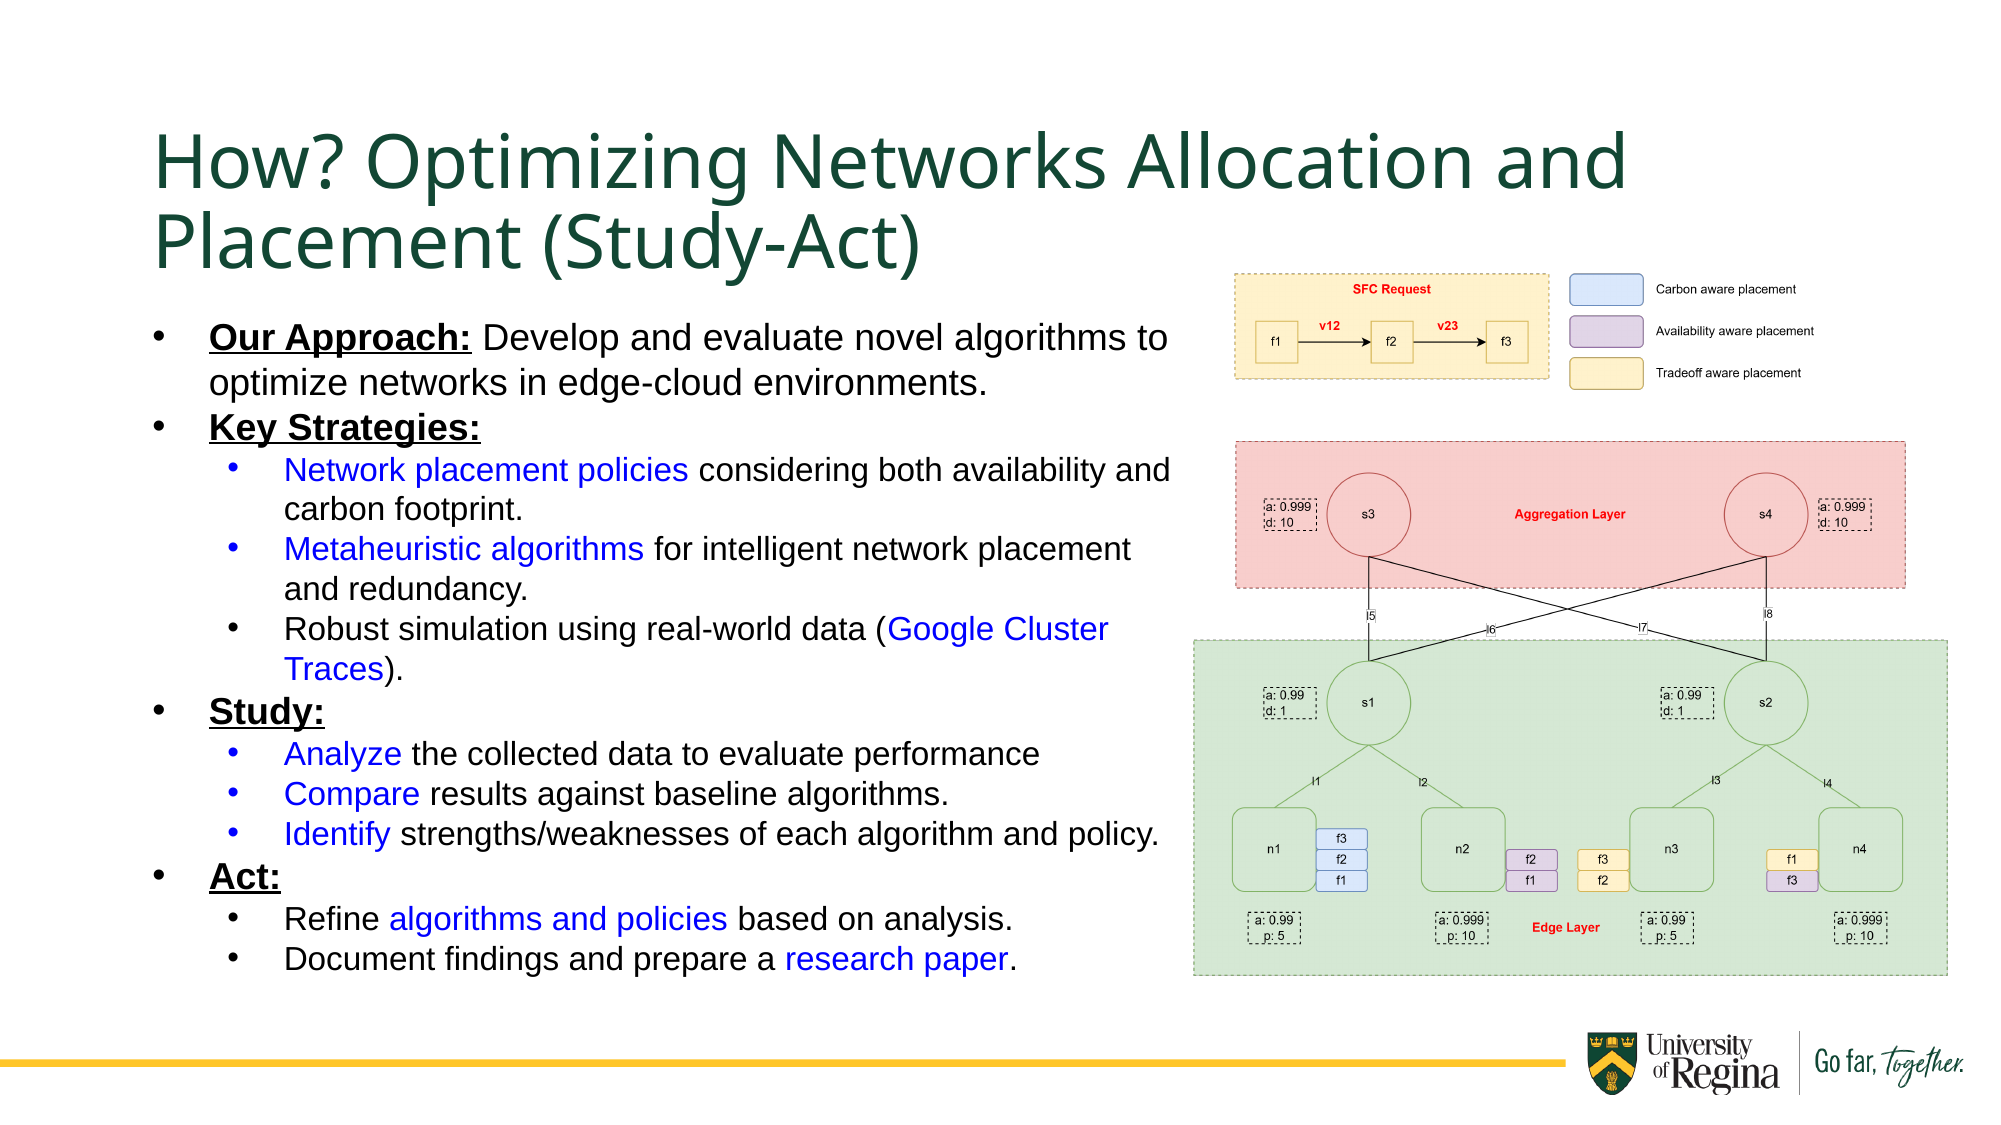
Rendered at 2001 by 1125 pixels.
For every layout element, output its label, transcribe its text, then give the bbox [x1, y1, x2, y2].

subtitle Our Approach: Develop and evaluate novel algorithms to optimize networks in edge-cloud environments. Key Strategies: Network placement policies considering both availability and carbon footprint. Metaheuristic algorithms for intelligent network placement and redundancy. Robust simulation using real-world data (Google Cluster Traces). Study: Analyze the collected data to evaluate performance Compare results against baseline algorithms. Identify strengths/weaknesses of each algorithm and policy. Act: Refine algorithms and policies based on analysis. Document findings and prepare a research paper. [137, 305, 1199, 1024]
picture [1183, 263, 1959, 986]
list How? Optimizing Networks Allocation and Placement (Study-Act) [137, 115, 1919, 239]
